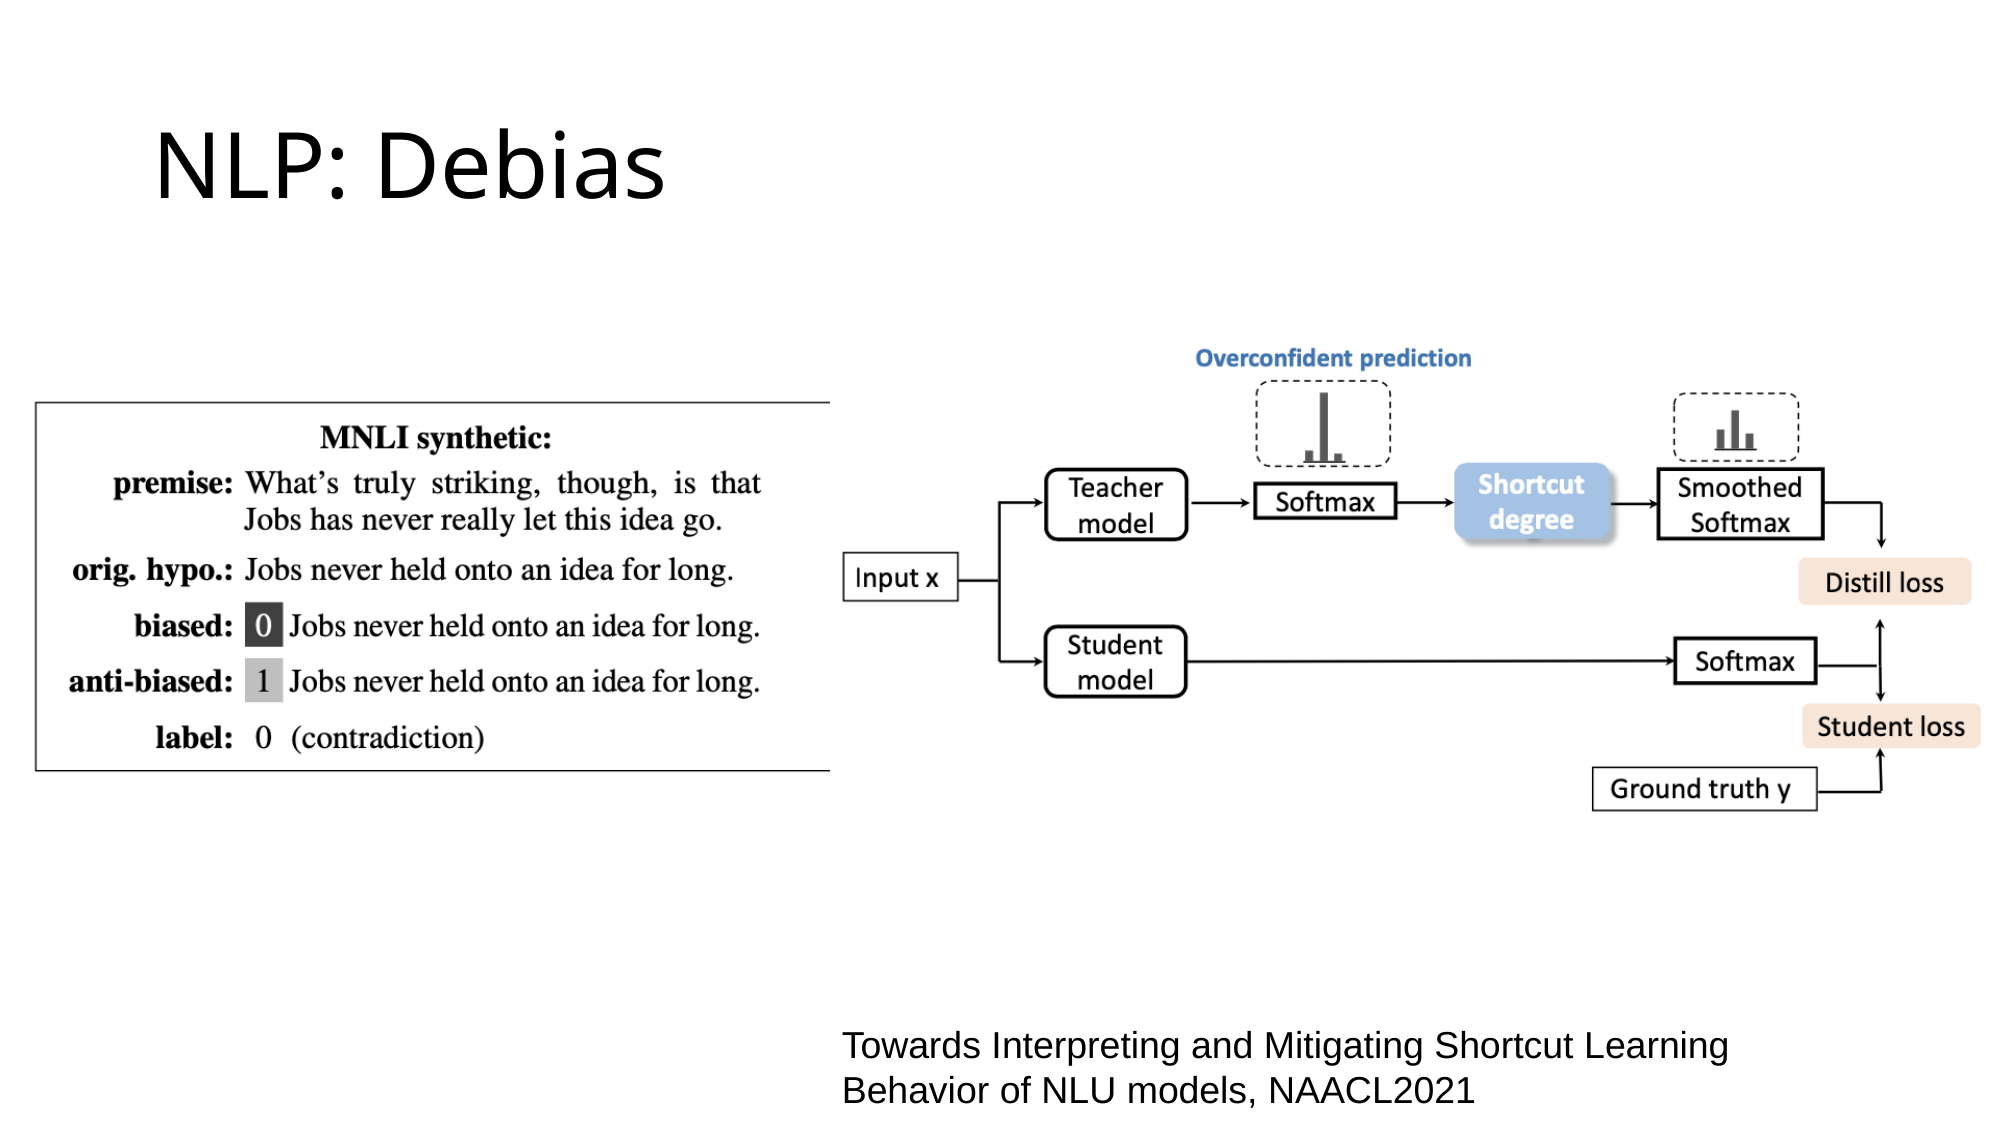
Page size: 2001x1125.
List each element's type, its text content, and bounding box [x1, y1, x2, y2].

title NLP: Debias [137, 59, 1863, 278]
text_box Towards Interpreting and Mitigating Shortcut Learning Behavior of NLU models, NAACL2021 [827, 1013, 1863, 1118]
picture [0, 371, 830, 793]
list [830, 324, 2000, 823]
